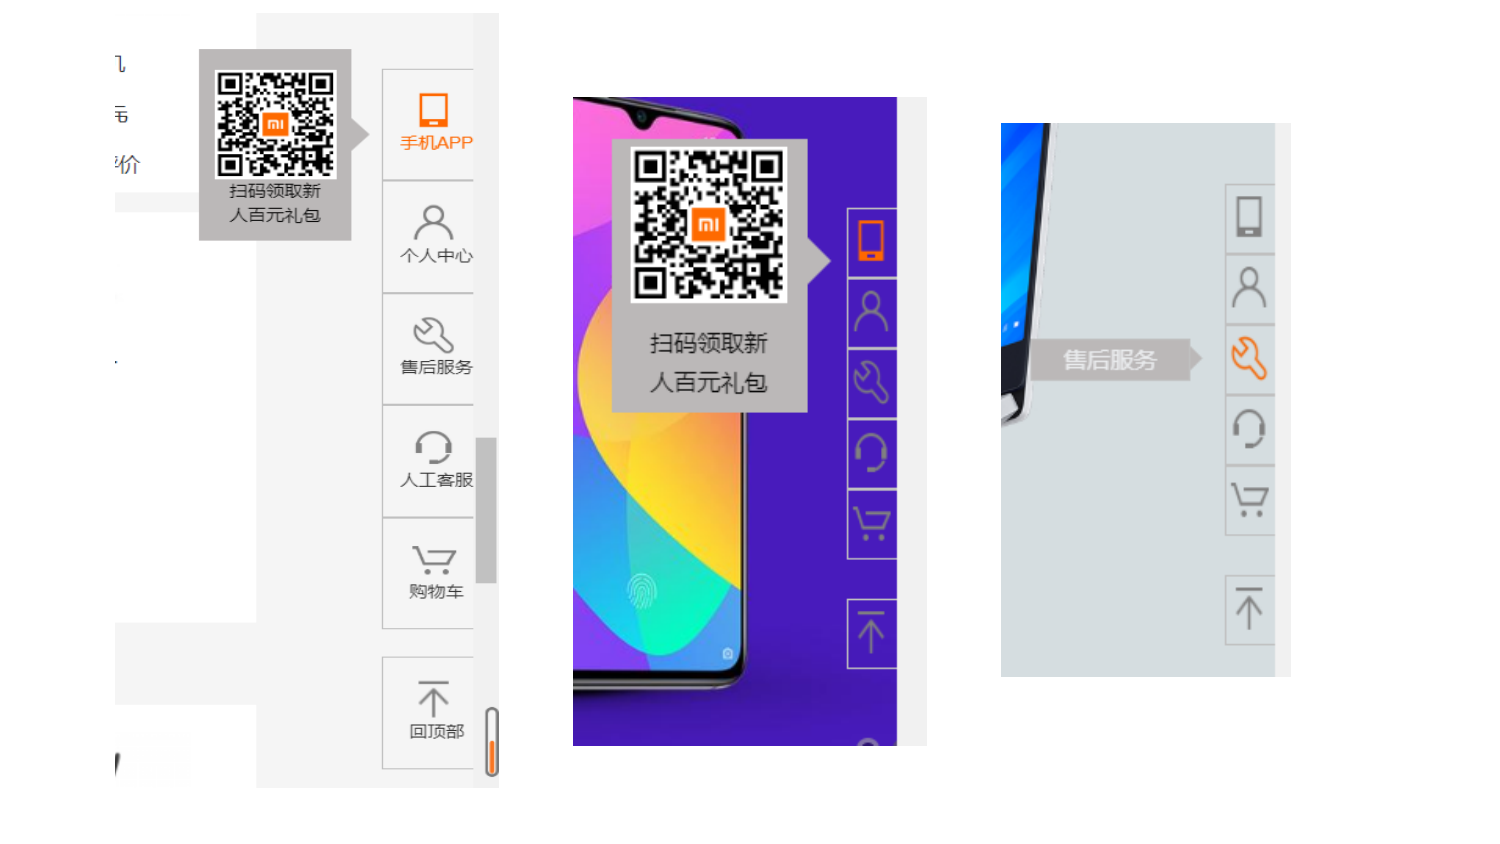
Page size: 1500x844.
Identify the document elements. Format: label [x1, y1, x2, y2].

picture [115, 13, 499, 788]
picture [1001, 123, 1291, 677]
picture [573, 97, 927, 746]
